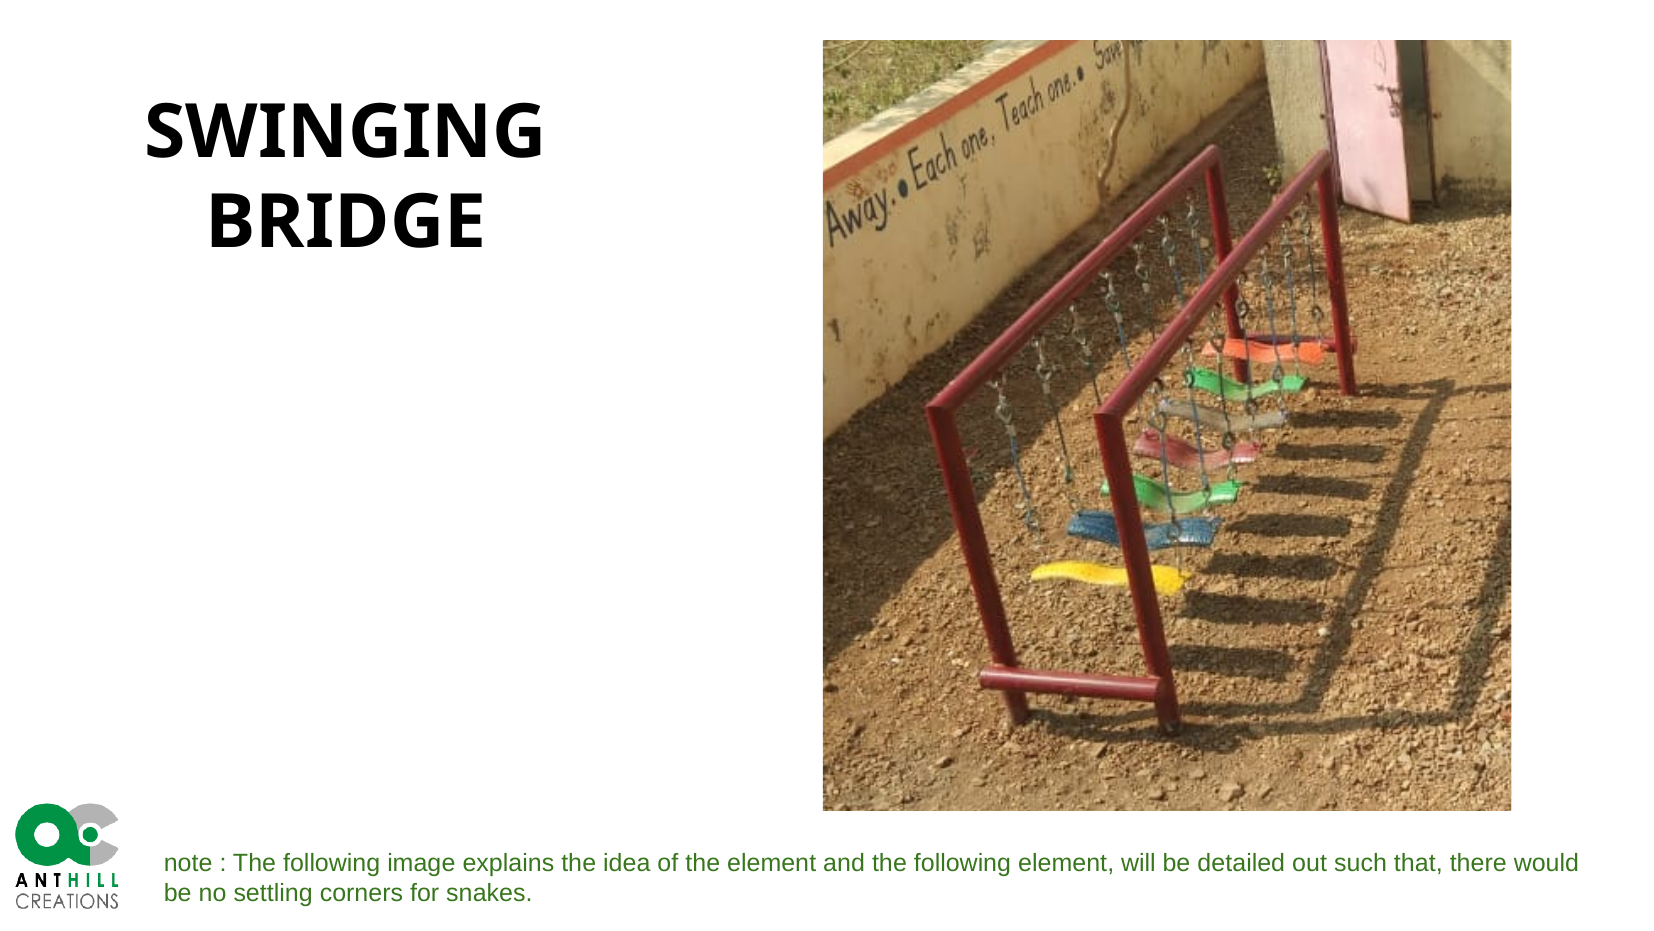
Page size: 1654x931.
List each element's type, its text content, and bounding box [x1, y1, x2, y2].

picture [11, 798, 122, 919]
text_box note : The following image explains the idea of the element and the following element, will be detailed out such that, there would be no settling corners for snakes. [148, 831, 1622, 919]
text_box SWINGING BRIDGE [79, 67, 612, 171]
picture [822, 40, 1512, 811]
